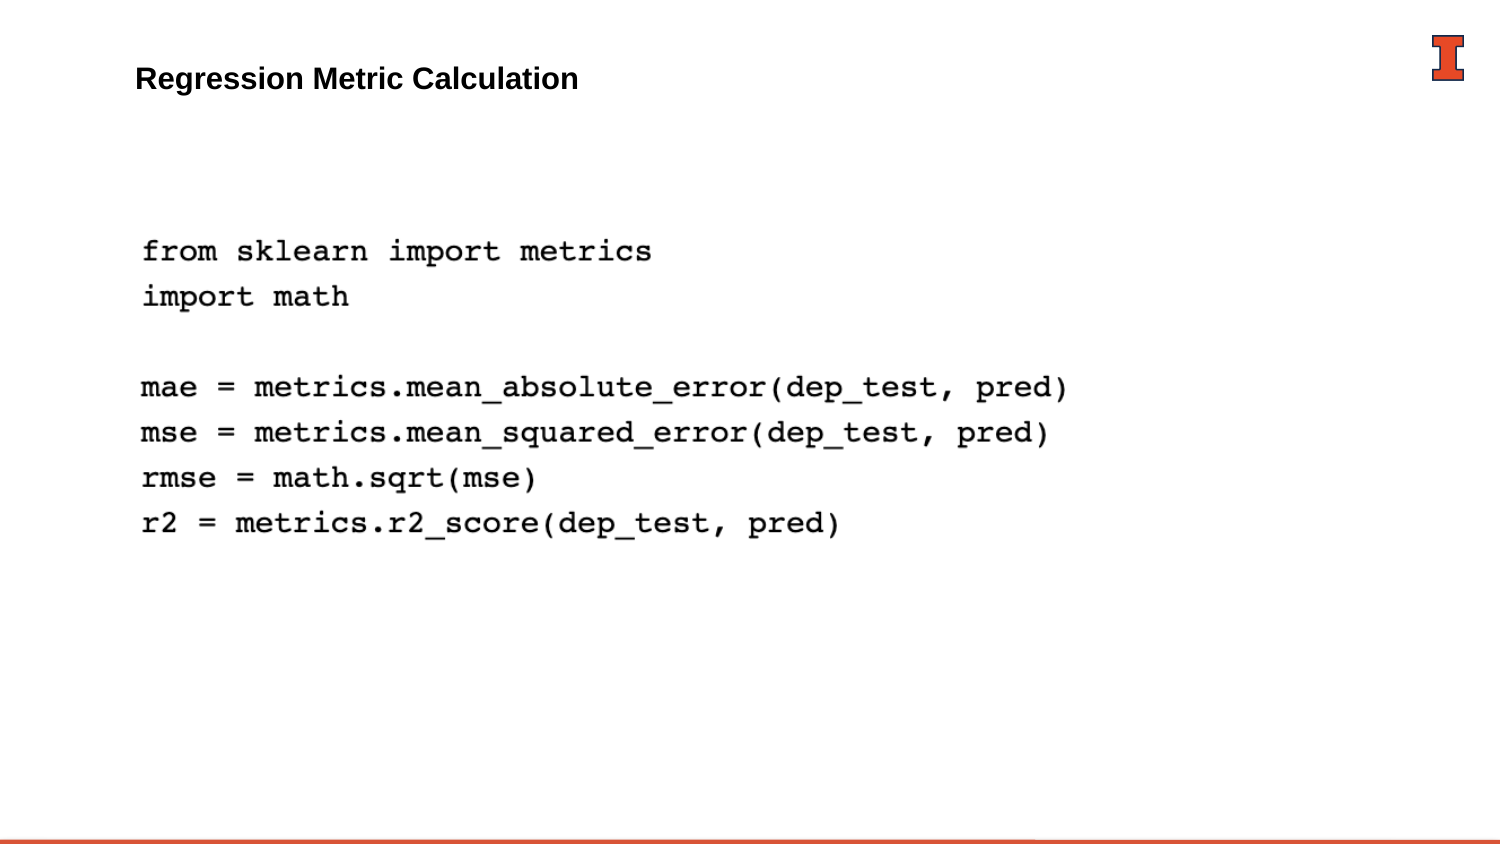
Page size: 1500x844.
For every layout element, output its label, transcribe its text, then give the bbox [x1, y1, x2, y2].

picture [119, 222, 1091, 574]
title Regression Metric Calculation [120, 50, 1159, 154]
picture [1432, 35, 1464, 81]
